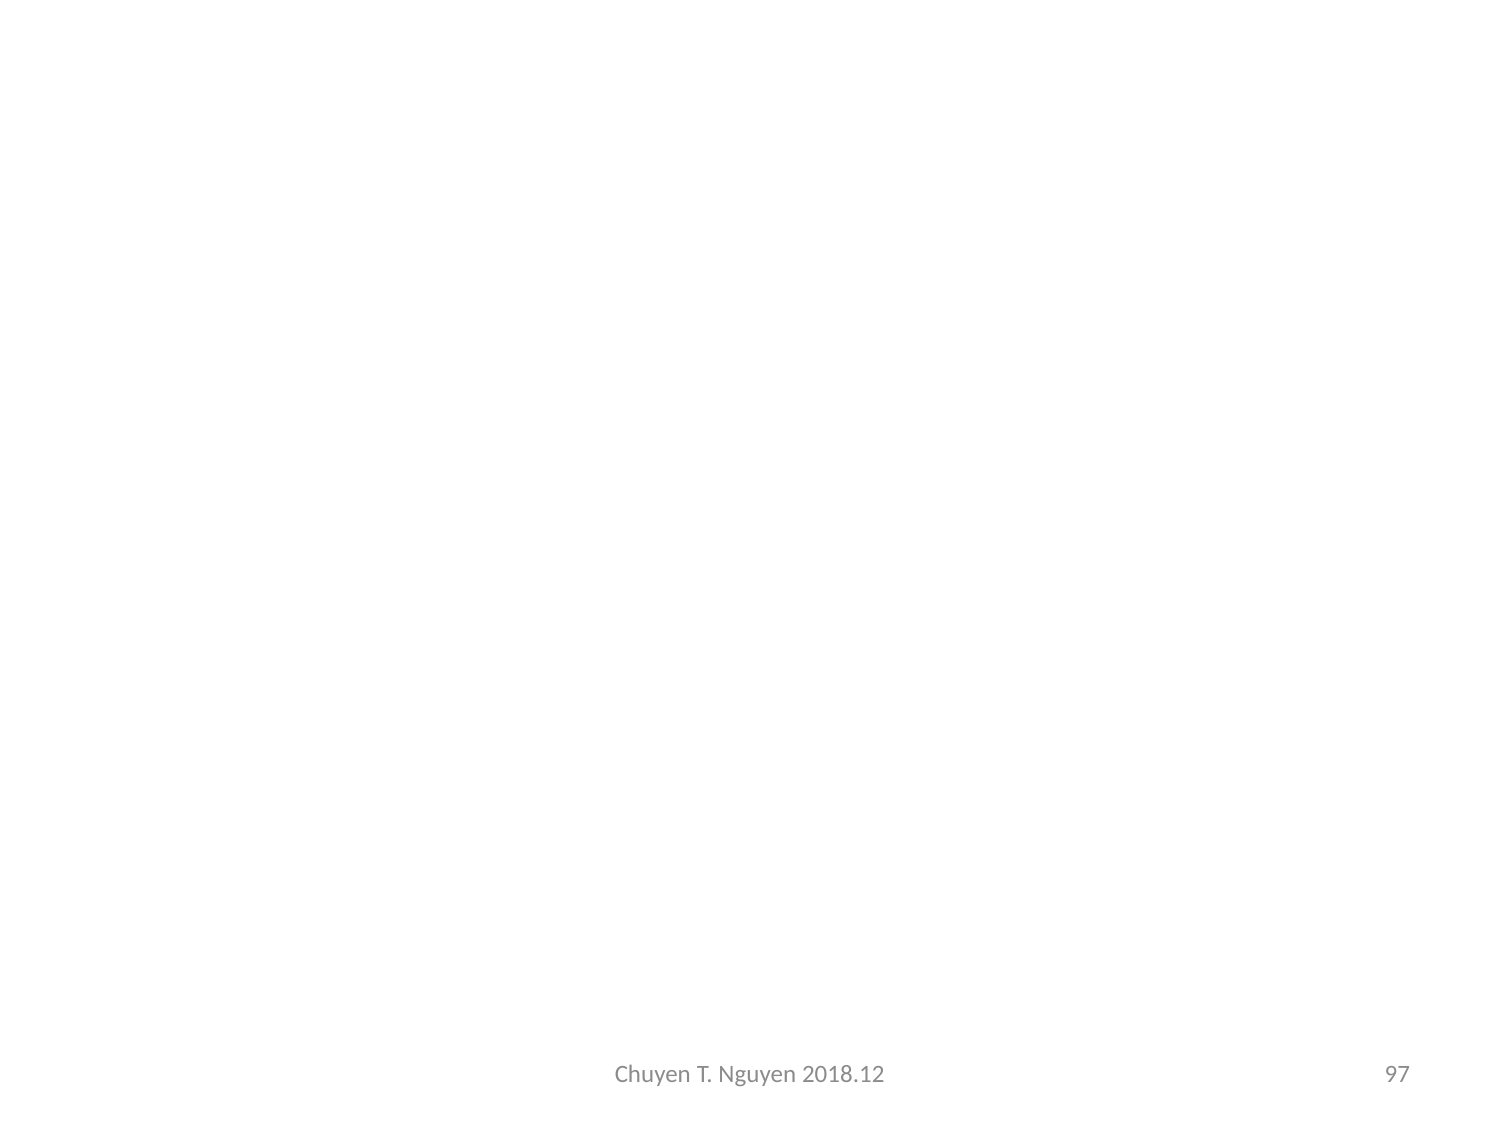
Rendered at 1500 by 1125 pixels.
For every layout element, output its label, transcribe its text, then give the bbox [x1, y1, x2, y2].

footer Chuyen T. Nguyen 2018.12 [512, 1042, 988, 1103]
slide_number 97 [1074, 1042, 1425, 1103]
